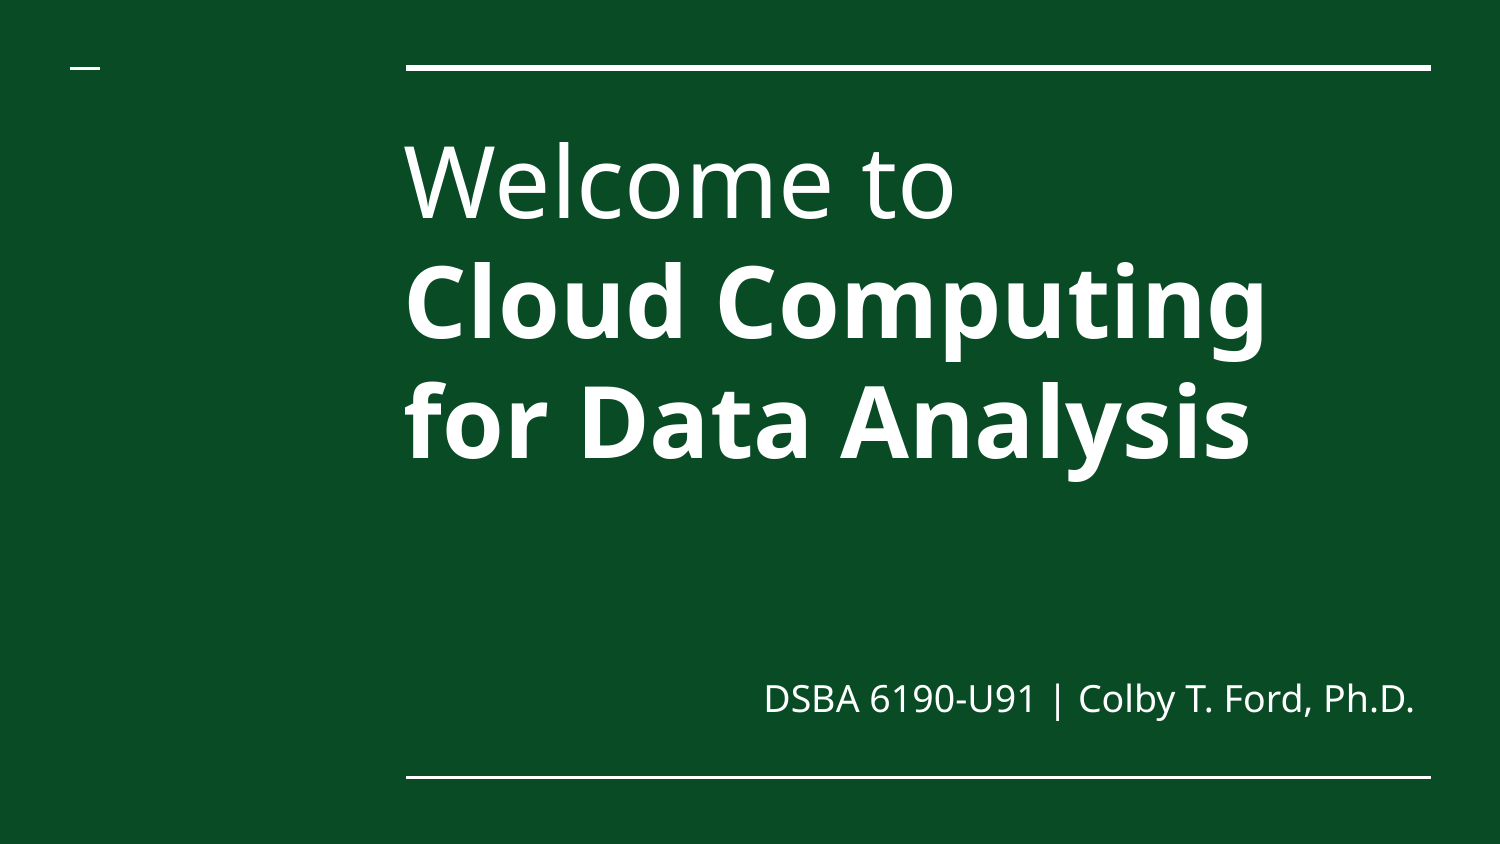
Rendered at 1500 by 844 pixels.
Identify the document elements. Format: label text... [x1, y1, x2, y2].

title Welcome to Cloud Computing for Data Analysis [389, 103, 1428, 357]
subtitle DSBA 6190-U91 | Colby T. Ford, Ph.D. [392, 531, 1431, 735]
